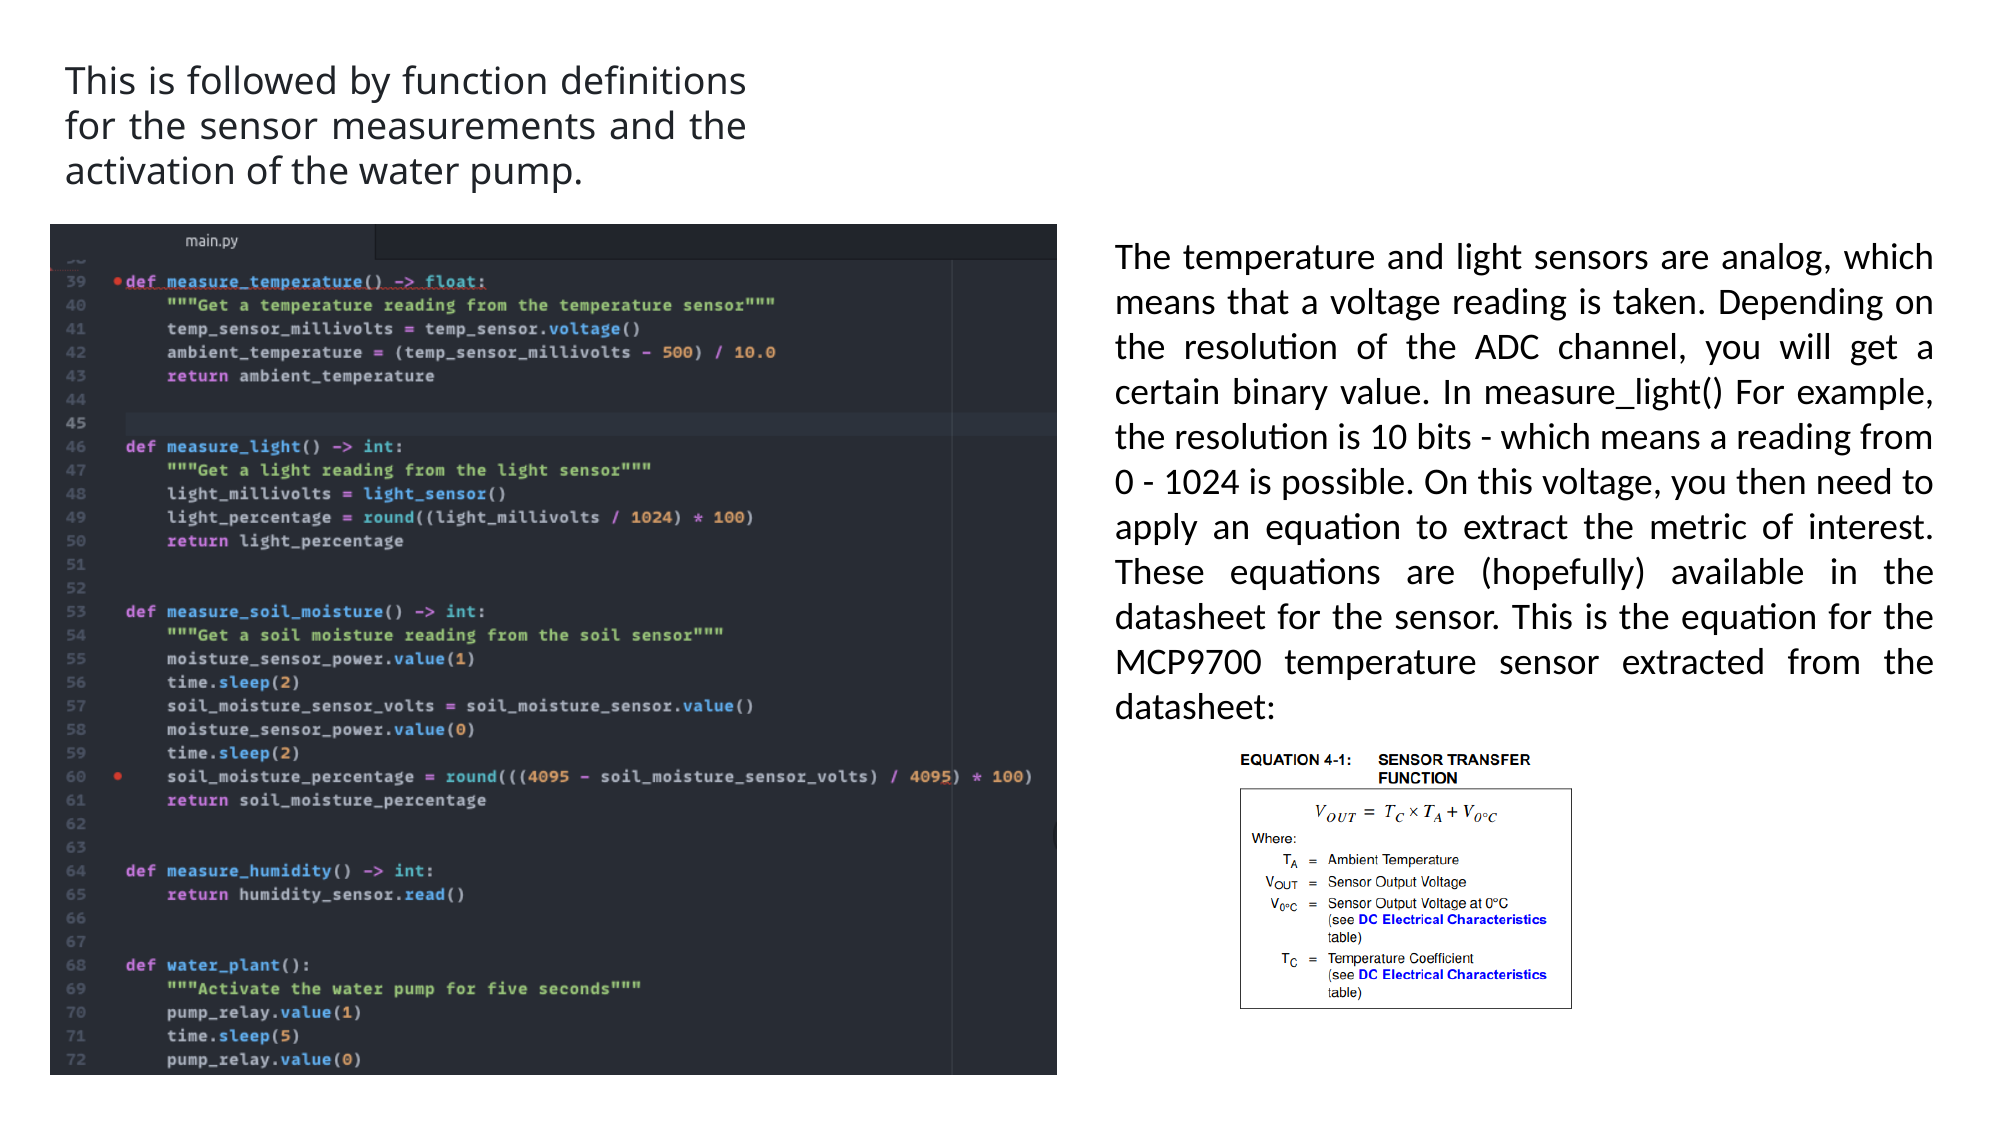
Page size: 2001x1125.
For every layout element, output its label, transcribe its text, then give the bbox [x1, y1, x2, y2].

text_box The temperature and light sensors are analog, which means that a voltage reading is taken. Depending on the resolution of the ADC channel, you will get a certain binary value. In measure_light() For example, the resolution is 10 bits - which means a reading from 0 - 1024 is possible. On this voltage, you then need to apply an equation to extract the metric of interest. These equations are (hopefully) available in the datasheet for the sensor. This is the equation for the MCP9700 temperature sensor extracted from the datasheet: [1100, 224, 1950, 735]
picture [49, 224, 1057, 1075]
text_box This is followed by function definitions for the sensor measurements and the activation of the water pump. [50, 49, 763, 224]
picture [1237, 749, 1574, 1013]
